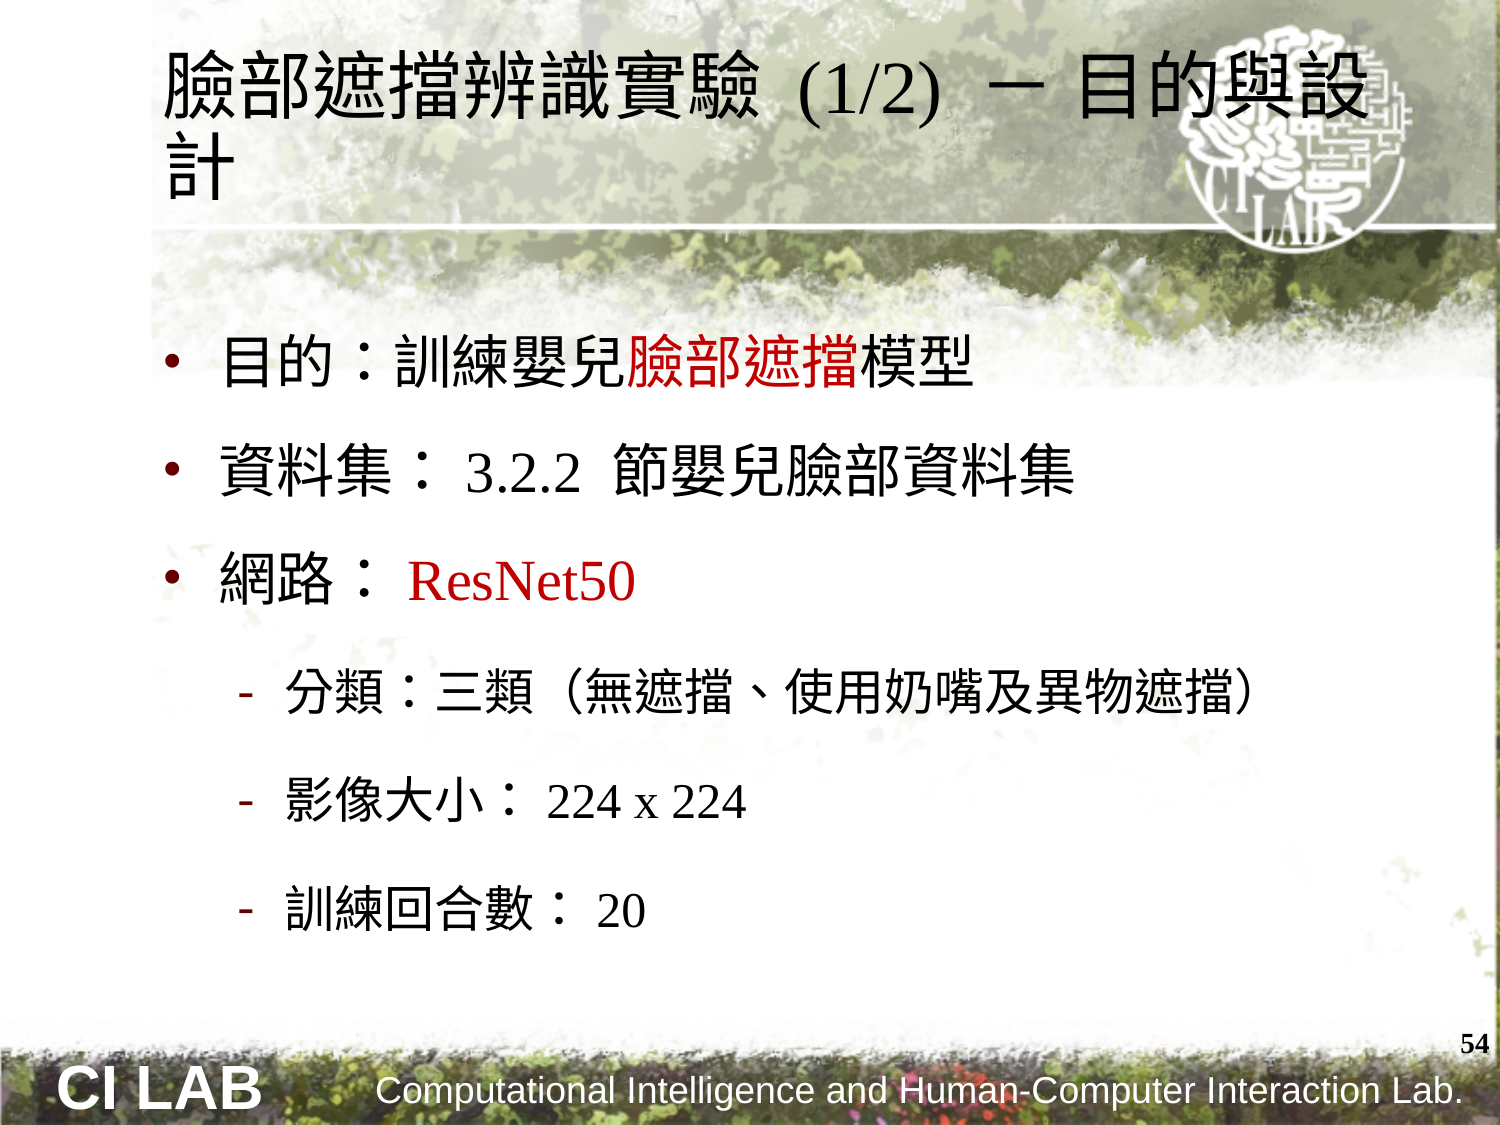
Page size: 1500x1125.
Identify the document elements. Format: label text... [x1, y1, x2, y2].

slide_number 54 [1426, 985, 1500, 1067]
title 臉部遮擋辨識實驗 (1/2) － 目的與設計 [147, 31, 1448, 219]
text_box 目的：訓練嬰兒臉部遮擋模型 資料集：3.2.2 節嬰兒臉部資料集 網路：ResNet50 分類：三類（無遮擋、使用奶嘴及異物遮擋） 影像大小：224 x 224 訓練回合數：20 [147, 304, 1410, 961]
picture [0, 0, 1500, 1125]
